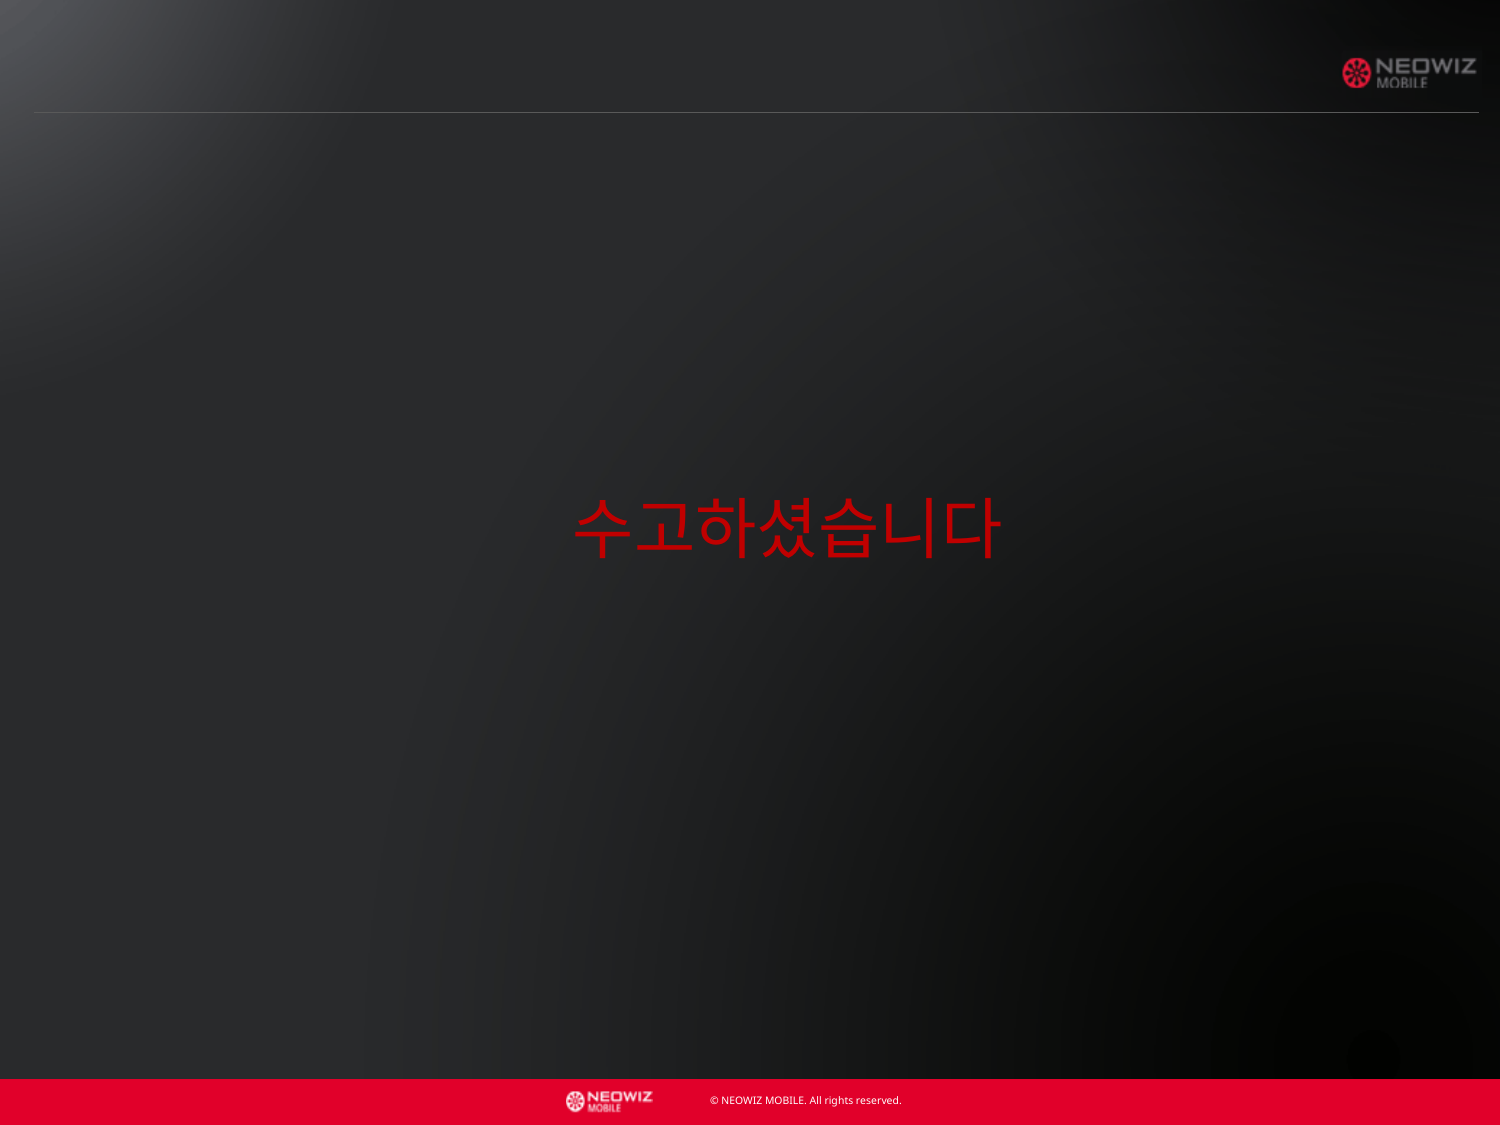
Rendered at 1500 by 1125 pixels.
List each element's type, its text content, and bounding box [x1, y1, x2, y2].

picture [0, 0, 1500, 1125]
text_box 수고하셨습니다 [557, 479, 1019, 575]
text_box [17, 0, 1368, 114]
